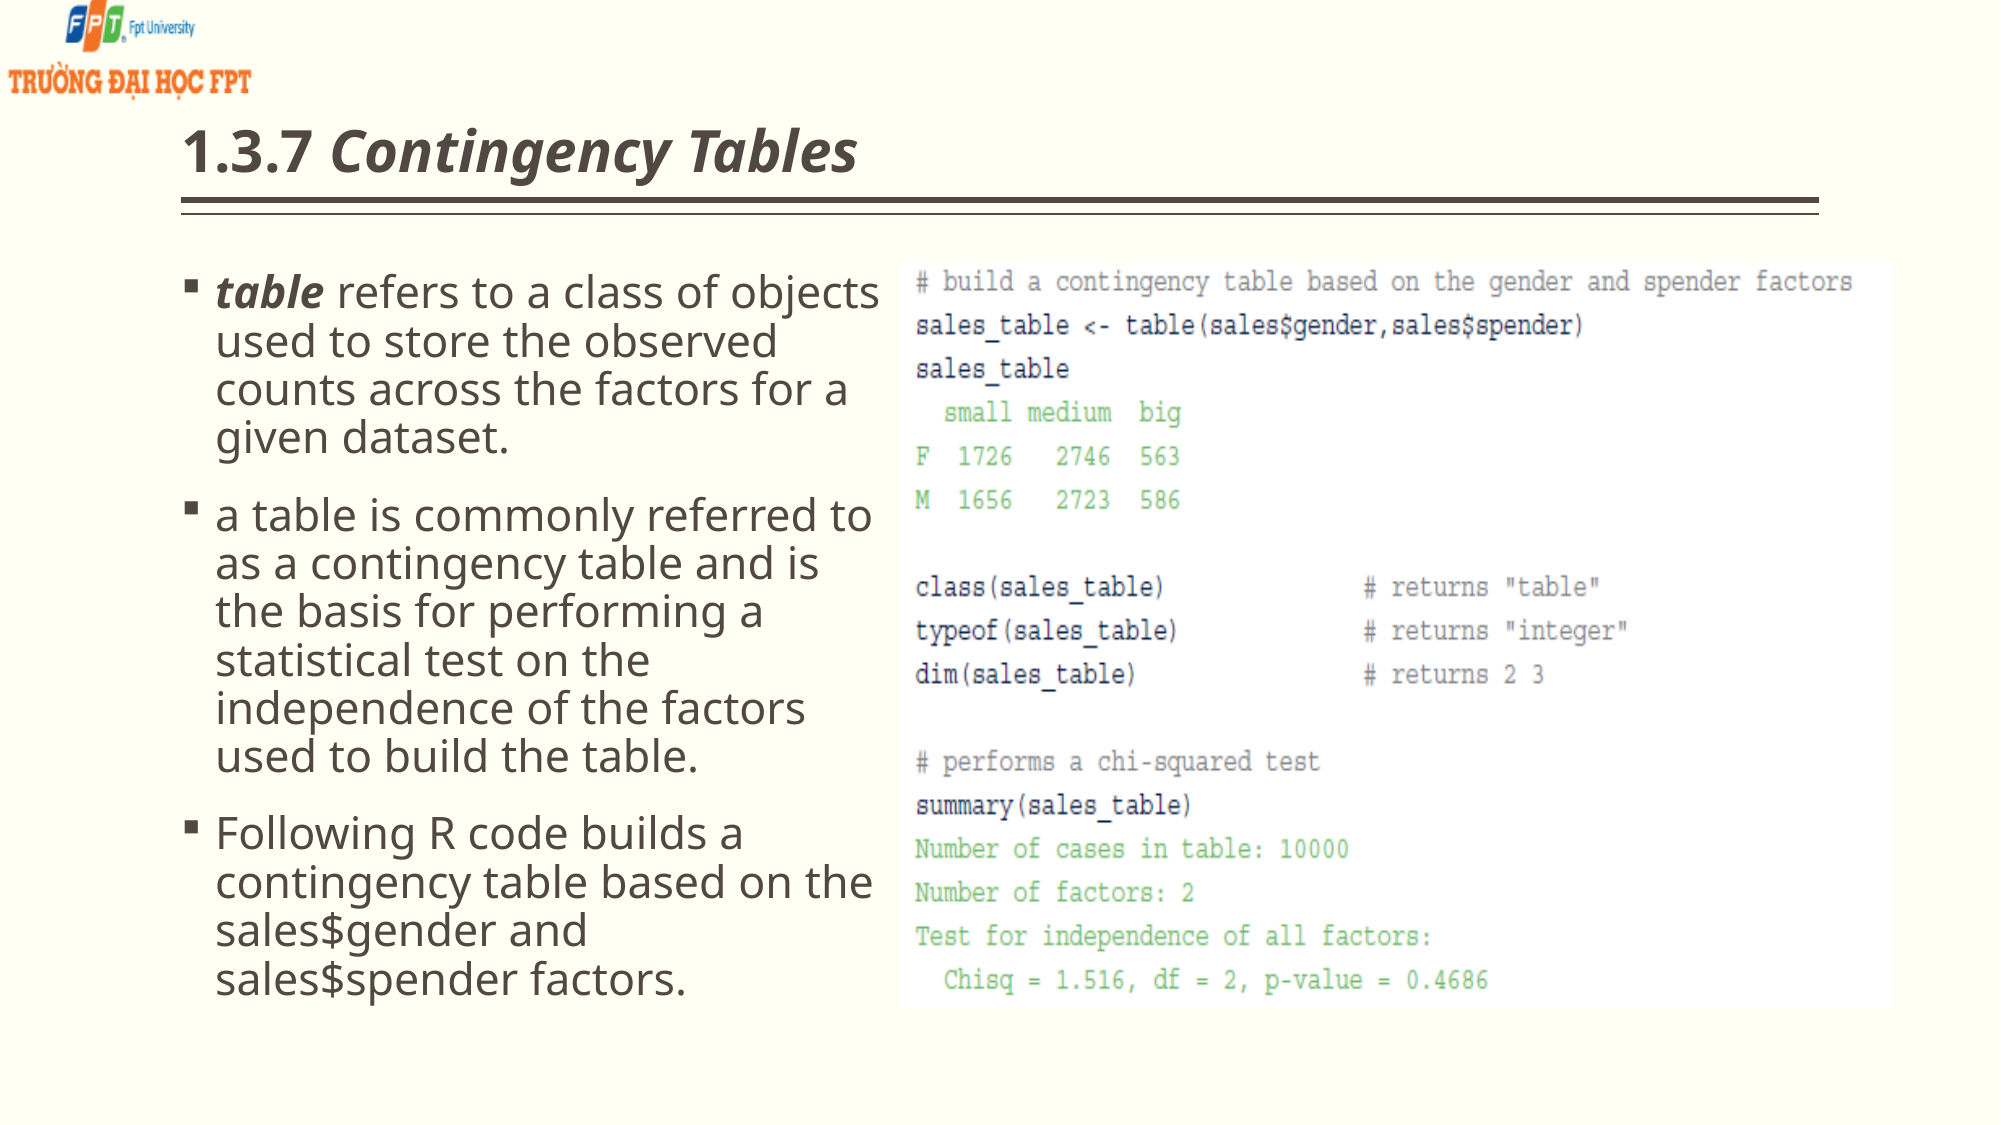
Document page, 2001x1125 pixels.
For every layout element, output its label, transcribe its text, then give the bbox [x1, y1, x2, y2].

title 1.3.7 Contingency Tables [181, 12, 1819, 193]
picture [899, 262, 1894, 1008]
list table refers to a class of objects used to store the observed counts across the factors for a given dataset. a table is commonly referred to as a contingency table and is the basis for performing a statistical test on the independence of the factors used to build the table. Following R code builds a contingency table based on the sales$gender and sales$spender factors. [181, 262, 898, 1013]
picture [0, 0, 272, 114]
